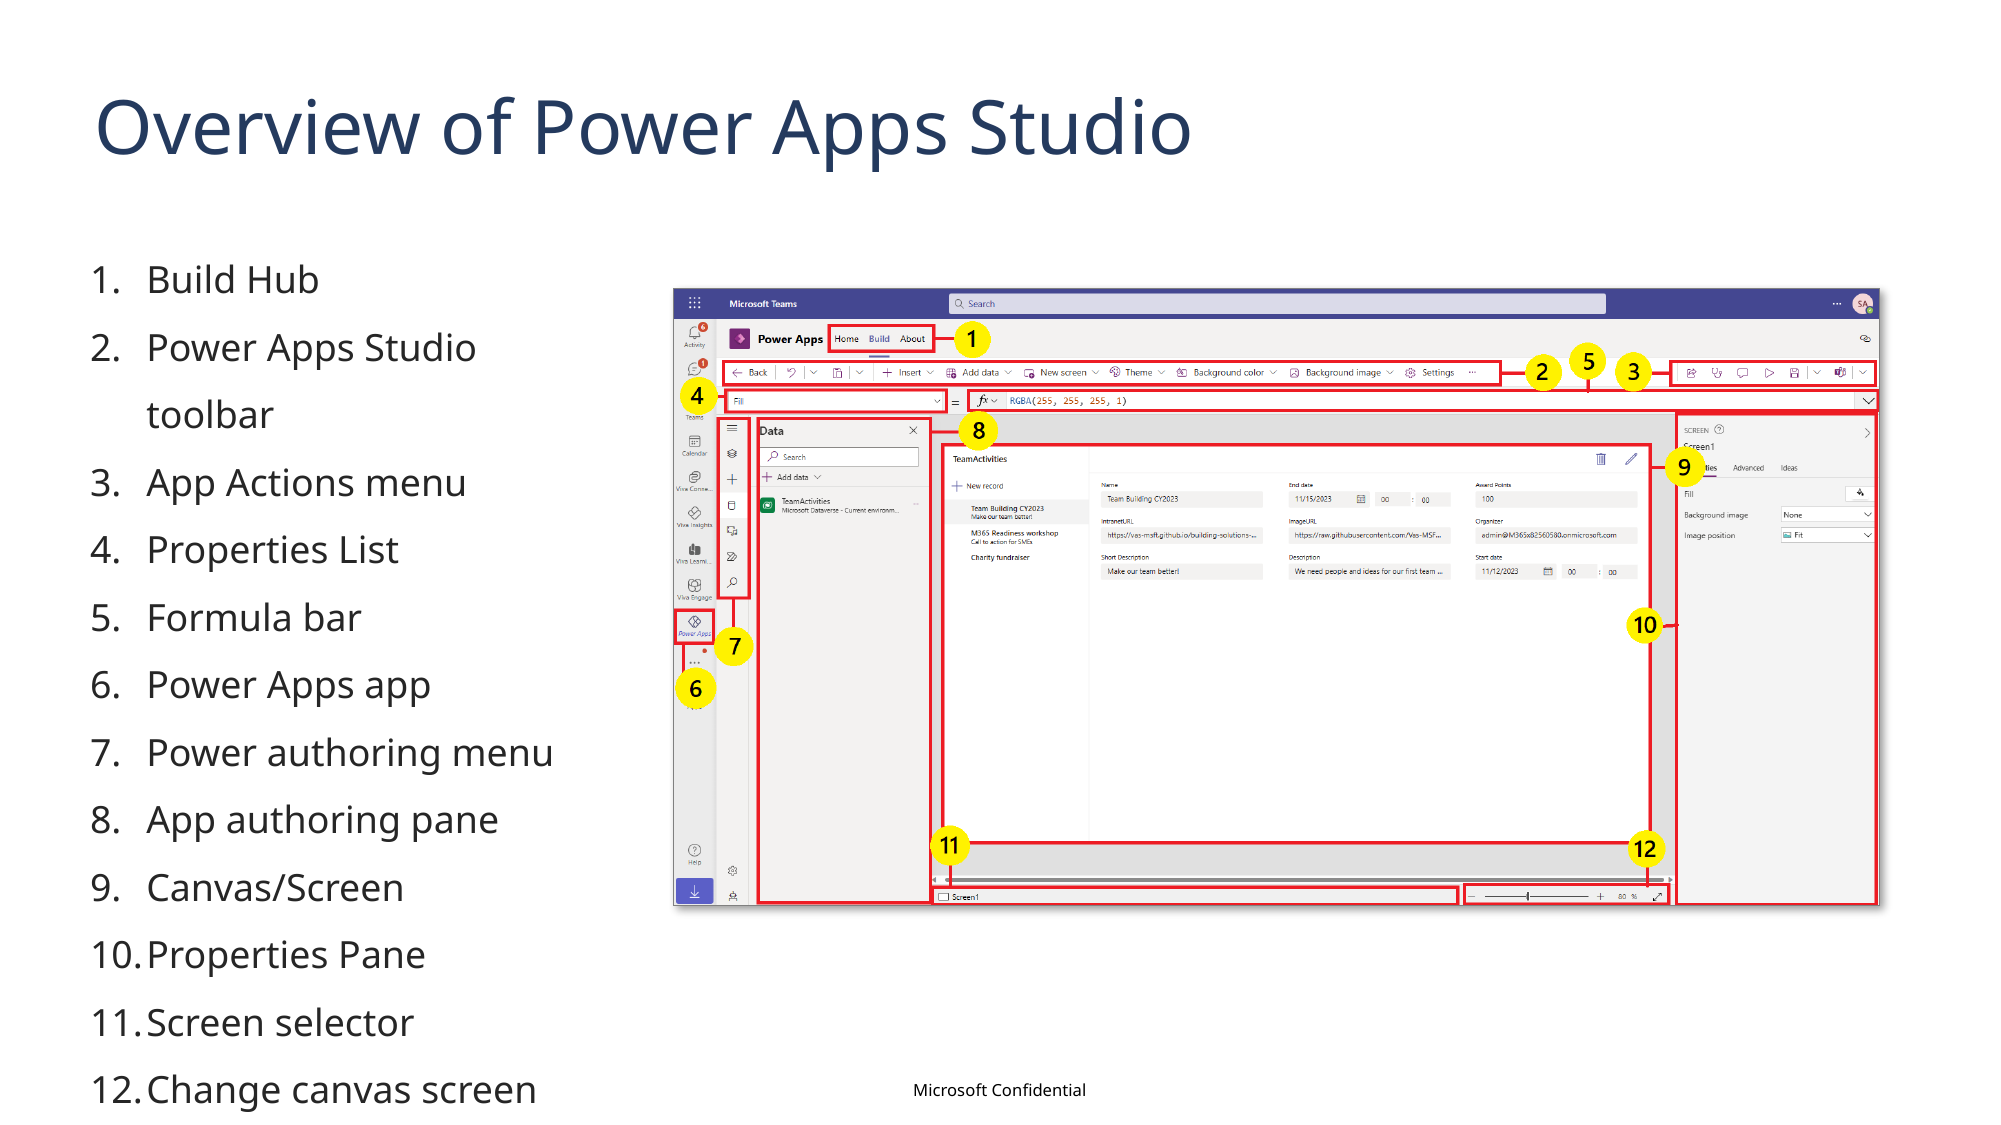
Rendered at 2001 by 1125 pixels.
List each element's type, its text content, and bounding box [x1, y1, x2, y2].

title Overview of Power Apps Studio [94, 79, 1945, 178]
text_box Microsoft Confidential [662, 1072, 1338, 1093]
picture [673, 288, 1881, 906]
text_box Build Hub Power Apps Studio toolbar App Actions menu Properties List Formula bar Power Apps app Power authoring menu App authoring pane Canvas/Screen Properties Pane Screen selector Change canvas screen size [74, 226, 616, 1125]
